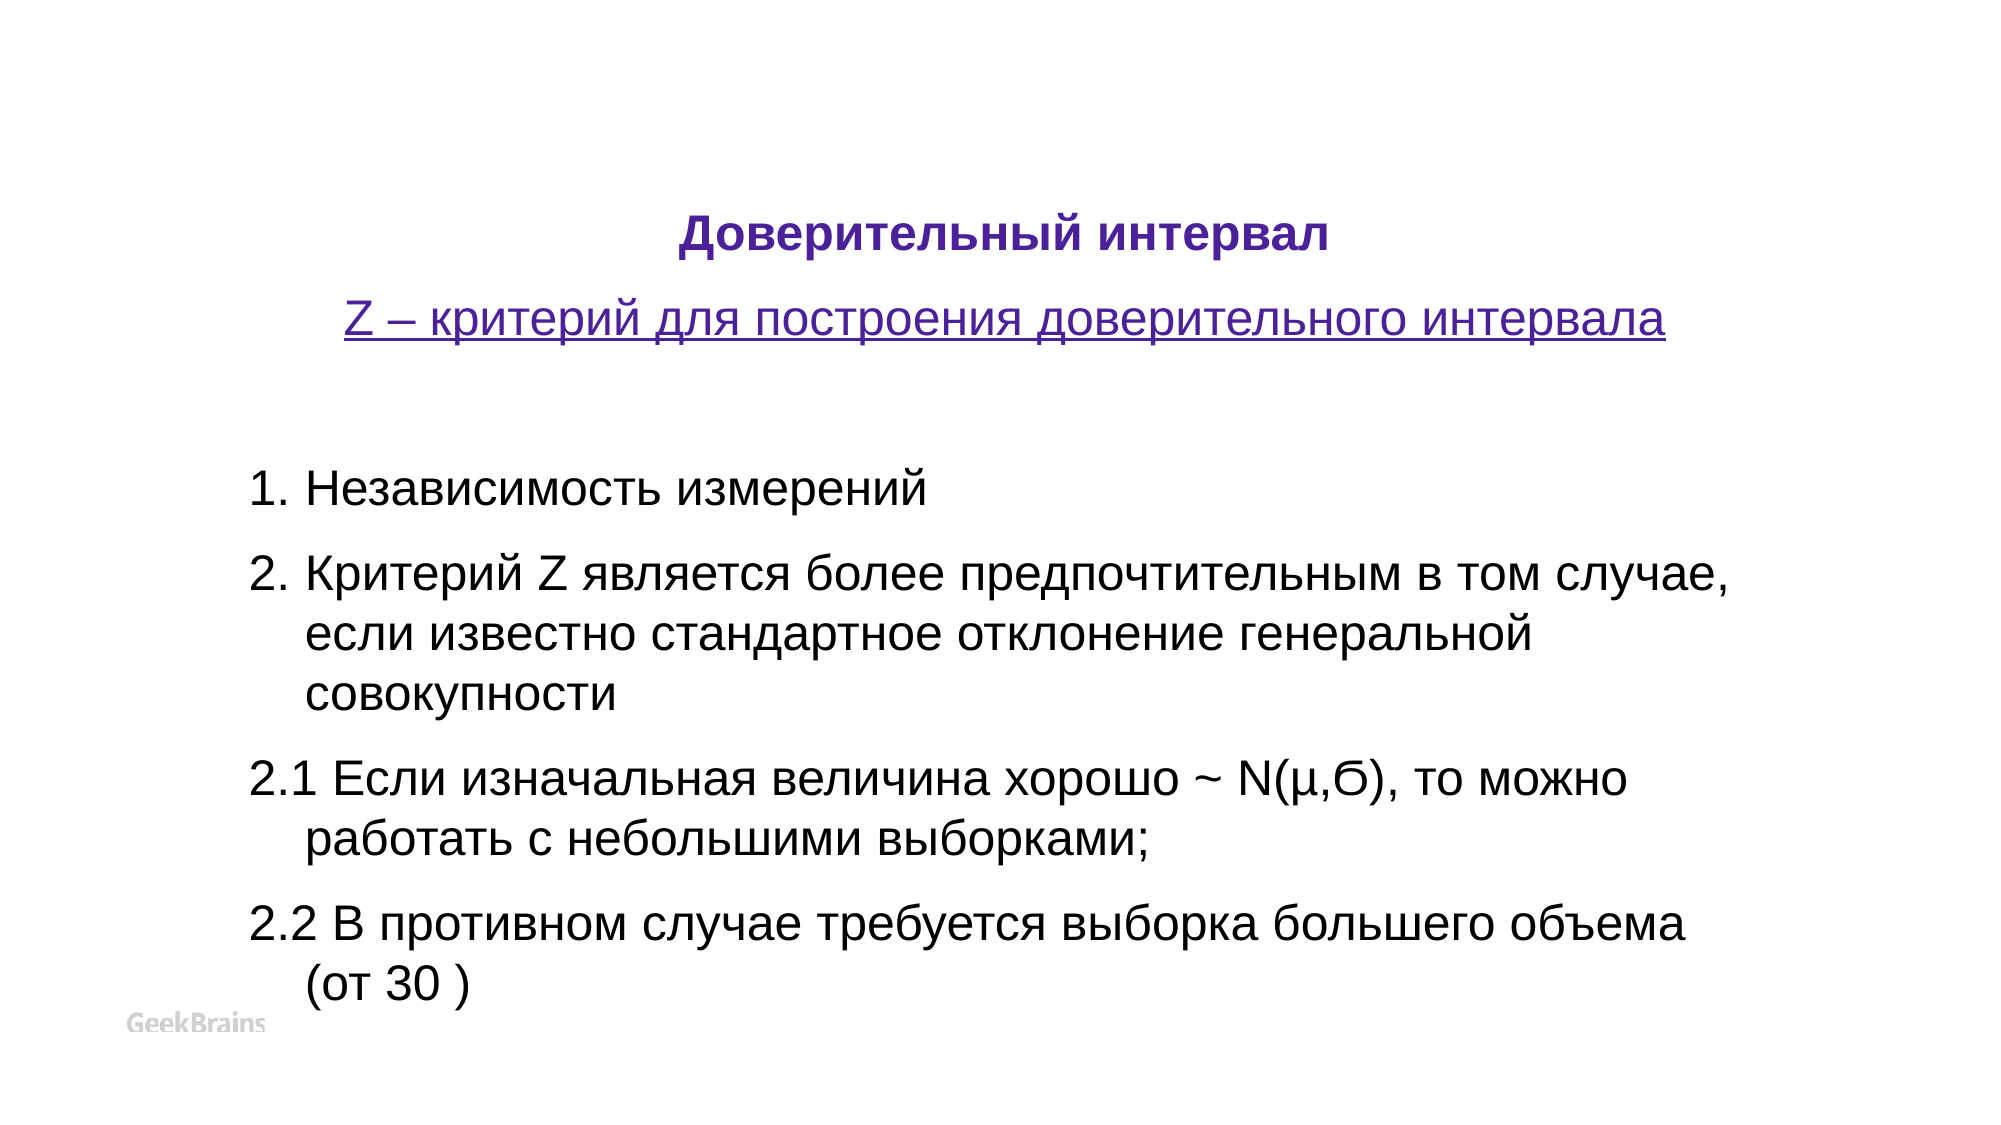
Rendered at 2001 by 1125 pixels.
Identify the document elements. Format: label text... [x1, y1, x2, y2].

text_box Доверительный интервал Z – критерий для построения доверительного интервала Независимость измерений Критерий Z является более предпочтительным в том случае, если известно стандартное отклонение генеральной совокупности 2.1 Если изначальная величина хорошо ~ N(µ,Ϭ), то можно работать с небольшими выборками; 2.2 В противном случае требуется выборка большего объема (от 30 ) [233, 108, 1776, 1018]
